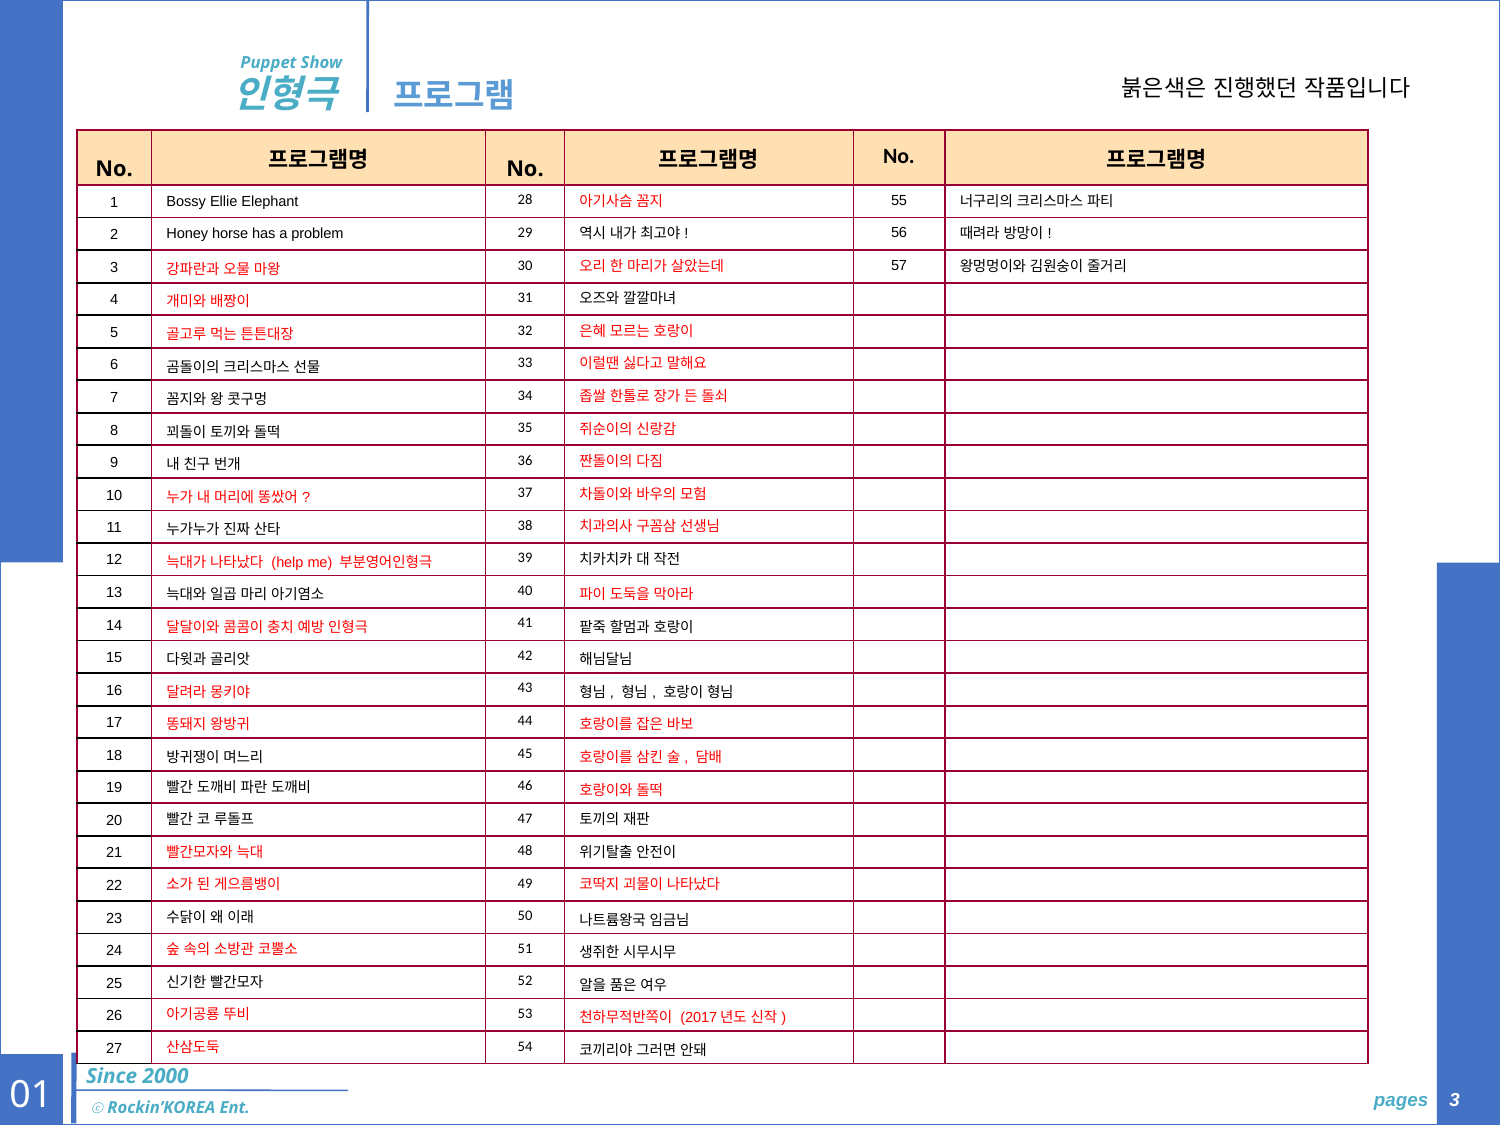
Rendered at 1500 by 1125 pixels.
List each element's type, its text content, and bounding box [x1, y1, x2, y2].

table_cell 30 [486, 251, 564, 282]
table_cell 치과의사 구꼼삼 선생님 [565, 511, 853, 542]
table_header 프로그램명 [946, 131, 1367, 184]
table_cell 호랑이를 잡은 바보 [565, 707, 853, 737]
table_cell [946, 479, 1367, 510]
table_cell 달려라 몽키야 [152, 674, 485, 705]
table_cell 강파란과 오물 마왕 [152, 251, 485, 282]
text_box pages 3 [1311, 1077, 1475, 1125]
table_cell 26 [78, 999, 151, 1030]
table_cell 알을 품은 여우 [565, 967, 853, 998]
text_box 프로그램 [378, 66, 531, 121]
table_cell 팥죽 할멈과 호랑이 [565, 609, 853, 640]
table_cell 18 [78, 739, 151, 770]
table_cell [854, 544, 944, 575]
table_cell 골고루 먹는 튼튼대장 [152, 316, 485, 347]
table_cell 45 [486, 739, 564, 770]
table_cell 호랑이와 돌떡 [565, 772, 853, 802]
table_cell [946, 772, 1367, 802]
table_cell 54 [486, 1032, 564, 1063]
table_cell 오리 한 마리가 살았는데 [565, 251, 853, 282]
table_cell 7 [78, 381, 151, 412]
table_header 프로그램명 [152, 131, 485, 184]
table_cell 수닭이 왜 이래 [152, 902, 485, 933]
table_cell [946, 641, 1367, 672]
text_box ⓒ Rockin’KOREA Ent. [75, 1091, 266, 1125]
table_cell 천하무적반쪽이 (2017년도 신작) [565, 999, 853, 1030]
table_cell [946, 739, 1367, 770]
table_cell 늑대와 일곱 마리 아기염소 [152, 576, 485, 607]
table_cell [946, 316, 1367, 347]
table_cell [946, 349, 1367, 379]
table_cell 소가 된 게으름뱅이 [152, 869, 485, 900]
table_cell 3 [78, 251, 151, 282]
table_cell 치카치카 대 작전 [565, 544, 853, 575]
table_cell 개미와 배짱이 [152, 284, 485, 314]
table_cell 빨간모자와 늑대 [152, 837, 485, 867]
table_cell 위기탈출 안전이 [565, 837, 853, 867]
table_cell 57 [854, 251, 944, 282]
table_cell 왕멍멍이와 김원숭이 줄거리 [946, 251, 1367, 282]
table_cell 52 [486, 967, 564, 998]
table_cell [946, 381, 1367, 412]
table_cell 39 [486, 544, 564, 575]
table_cell [854, 349, 944, 379]
table_cell 아기사슴 꼼지 [565, 186, 853, 217]
table_cell [854, 414, 944, 444]
table_cell 코끼리야 그러면 안돼 [565, 1032, 853, 1063]
table_cell 너구리의 크리스마스 파티 [946, 186, 1367, 217]
table_cell [854, 381, 944, 412]
table_cell 51 [486, 934, 564, 965]
table_cell 2 [78, 218, 151, 249]
table_cell [946, 707, 1367, 737]
table_cell 29 [486, 218, 564, 249]
table_cell 토끼의 재판 [565, 804, 853, 835]
table_cell 34 [486, 381, 564, 412]
table_cell 11 [78, 511, 151, 542]
table_cell 차돌이와 바우의 모험 [565, 479, 853, 510]
table_cell 빨간 도깨비 파란 도깨비 [152, 772, 485, 802]
table_cell 꾀돌이 토끼와 돌떡 [152, 414, 485, 444]
table_cell [854, 479, 944, 510]
table_cell 33 [486, 349, 564, 379]
table_cell 14 [78, 609, 151, 640]
table_cell [854, 707, 944, 737]
table_cell 19 [78, 772, 151, 802]
table_cell 나트륨왕국 임금님 [565, 902, 853, 933]
table_cell [854, 902, 944, 933]
table_cell 55 [854, 186, 944, 217]
table_cell [946, 837, 1367, 867]
table_cell 생쥐한 시무시무 [565, 934, 853, 965]
table_cell 때려라 방망이! [946, 218, 1367, 249]
table_cell 달달이와 콤콤이 충치 예방 인형극 [152, 609, 485, 640]
table_cell 아기공룡 뚜비 [152, 999, 485, 1030]
table_cell 이럴땐 싫다고 말해요 [565, 349, 853, 379]
table_cell [854, 609, 944, 640]
table_cell 48 [486, 837, 564, 867]
table_cell [946, 446, 1367, 477]
table_cell Honey horse has a problem [152, 218, 485, 249]
table_cell [946, 999, 1367, 1030]
table_cell 50 [486, 902, 564, 933]
table_cell 49 [486, 869, 564, 900]
table_cell 5 [78, 316, 151, 347]
table_cell [854, 804, 944, 835]
table_cell 빨간 코 루돌프 [152, 804, 485, 835]
table_cell [946, 544, 1367, 575]
table_cell 40 [486, 576, 564, 607]
table_cell [946, 576, 1367, 607]
table_cell 산삼도둑 [152, 1032, 485, 1063]
table_cell 53 [486, 999, 564, 1030]
table_cell [946, 609, 1367, 640]
table_cell 42 [486, 641, 564, 672]
table_cell 똥돼지 왕방귀 [152, 707, 485, 737]
table_cell 좁쌀 한톨로 장가 든 돌쇠 [565, 381, 853, 412]
table_cell 43 [486, 674, 564, 705]
table_cell 신기한 빨간모자 [152, 967, 485, 998]
table_cell 역시 내가 최고야! [565, 218, 853, 249]
table_cell 41 [486, 609, 564, 640]
table_cell 27 [78, 1032, 151, 1063]
table_cell [946, 869, 1367, 900]
table_cell 47 [486, 804, 564, 835]
text_box [0, 0, 1500, 1125]
text_box 인형극 [218, 62, 352, 123]
table_cell 다윗과 골리앗 [152, 641, 485, 672]
table_cell 방귀쟁이 며느리 [152, 739, 485, 770]
table_cell [946, 414, 1367, 444]
table_cell [854, 1032, 944, 1063]
text_box 01 [0, 1062, 68, 1123]
table_cell 15 [78, 641, 151, 672]
table_cell 호랑이를 삼킨 술, 담배 [565, 739, 853, 770]
table_cell 내 친구 번개 [152, 446, 485, 477]
table_header 프로그램명 [565, 131, 853, 184]
table_cell 누가누가 진짜 산타 [152, 511, 485, 542]
table_cell [854, 446, 944, 477]
table_cell 23 [78, 902, 151, 933]
table_cell 13 [78, 576, 151, 607]
table_cell [946, 1032, 1367, 1063]
table_cell 형님, 형님, 호랑이 형님 [565, 674, 853, 705]
text_box Puppet Show [225, 44, 358, 80]
table_cell [854, 934, 944, 965]
text_box Since 2000 [71, 1055, 204, 1096]
table_cell 은혜 모르는 호랑이 [565, 316, 853, 347]
table_cell [946, 902, 1367, 933]
table_cell 37 [486, 479, 564, 510]
table_cell 해님달님 [565, 641, 853, 672]
text_box [0, 1053, 64, 1062]
table_cell [946, 934, 1367, 965]
table_cell [854, 869, 944, 900]
table_cell [854, 739, 944, 770]
table_cell 짠돌이의 다짐 [565, 446, 853, 477]
table_cell 늑대가 나타났다 (help me) 부분영어인형극 [152, 544, 485, 575]
table_cell 12 [78, 544, 151, 575]
table_cell 꼼지와 왕 콧구멍 [152, 381, 485, 412]
table_cell 17 [78, 707, 151, 737]
table_cell 1 [78, 186, 151, 217]
table_cell [946, 284, 1367, 314]
table_header No. [78, 131, 151, 184]
table_cell 누가 내 머리에 똥쌌어? [152, 479, 485, 510]
table_cell 쥐순이의 신랑감 [565, 414, 853, 444]
table_cell [854, 999, 944, 1030]
table_cell [854, 967, 944, 998]
table_header No. [854, 131, 944, 184]
table_cell 46 [486, 772, 564, 802]
table_cell 8 [78, 414, 151, 444]
table_cell 31 [486, 284, 564, 314]
table_cell 38 [486, 511, 564, 542]
table_cell 파이 도둑을 막아라 [565, 576, 853, 607]
table_cell 숲 속의 소방관 코뿔소 [152, 934, 485, 965]
table_cell 20 [78, 804, 151, 835]
table_cell 44 [486, 707, 564, 737]
table_cell 35 [486, 414, 564, 444]
table_cell [946, 967, 1367, 998]
table_cell 16 [78, 674, 151, 705]
table_cell [854, 284, 944, 314]
table_cell 21 [78, 837, 151, 867]
table_cell 10 [78, 479, 151, 510]
text_box [1436, 561, 1500, 1125]
table_cell 9 [78, 446, 151, 477]
text_box 붉은색은 진행했던 작품입니다 [809, 66, 1426, 109]
table_cell [854, 316, 944, 347]
table_cell [854, 511, 944, 542]
table_cell 6 [78, 349, 151, 379]
table_cell Bossy Ellie Elephant [152, 186, 485, 217]
table_cell [854, 837, 944, 867]
table_cell 오즈와 깔깔마녀 [565, 284, 853, 314]
table_cell 4 [78, 284, 151, 314]
table_header No. [486, 131, 564, 184]
table_cell 56 [854, 218, 944, 249]
table_cell [854, 674, 944, 705]
table_cell 곰돌이의 크리스마스 선물 [152, 349, 485, 379]
table_cell [854, 641, 944, 672]
table_cell 28 [486, 186, 564, 217]
table_cell 24 [78, 934, 151, 965]
table_cell 코딱지 괴물이 나타났다 [565, 869, 853, 900]
table_cell [854, 576, 944, 607]
table_cell [946, 804, 1367, 835]
table_cell 32 [486, 316, 564, 347]
table_cell [946, 674, 1367, 705]
table_cell [854, 772, 944, 802]
table_cell 25 [78, 967, 151, 998]
table_cell [946, 511, 1367, 542]
table_cell 22 [78, 869, 151, 900]
table_cell 36 [486, 446, 564, 477]
